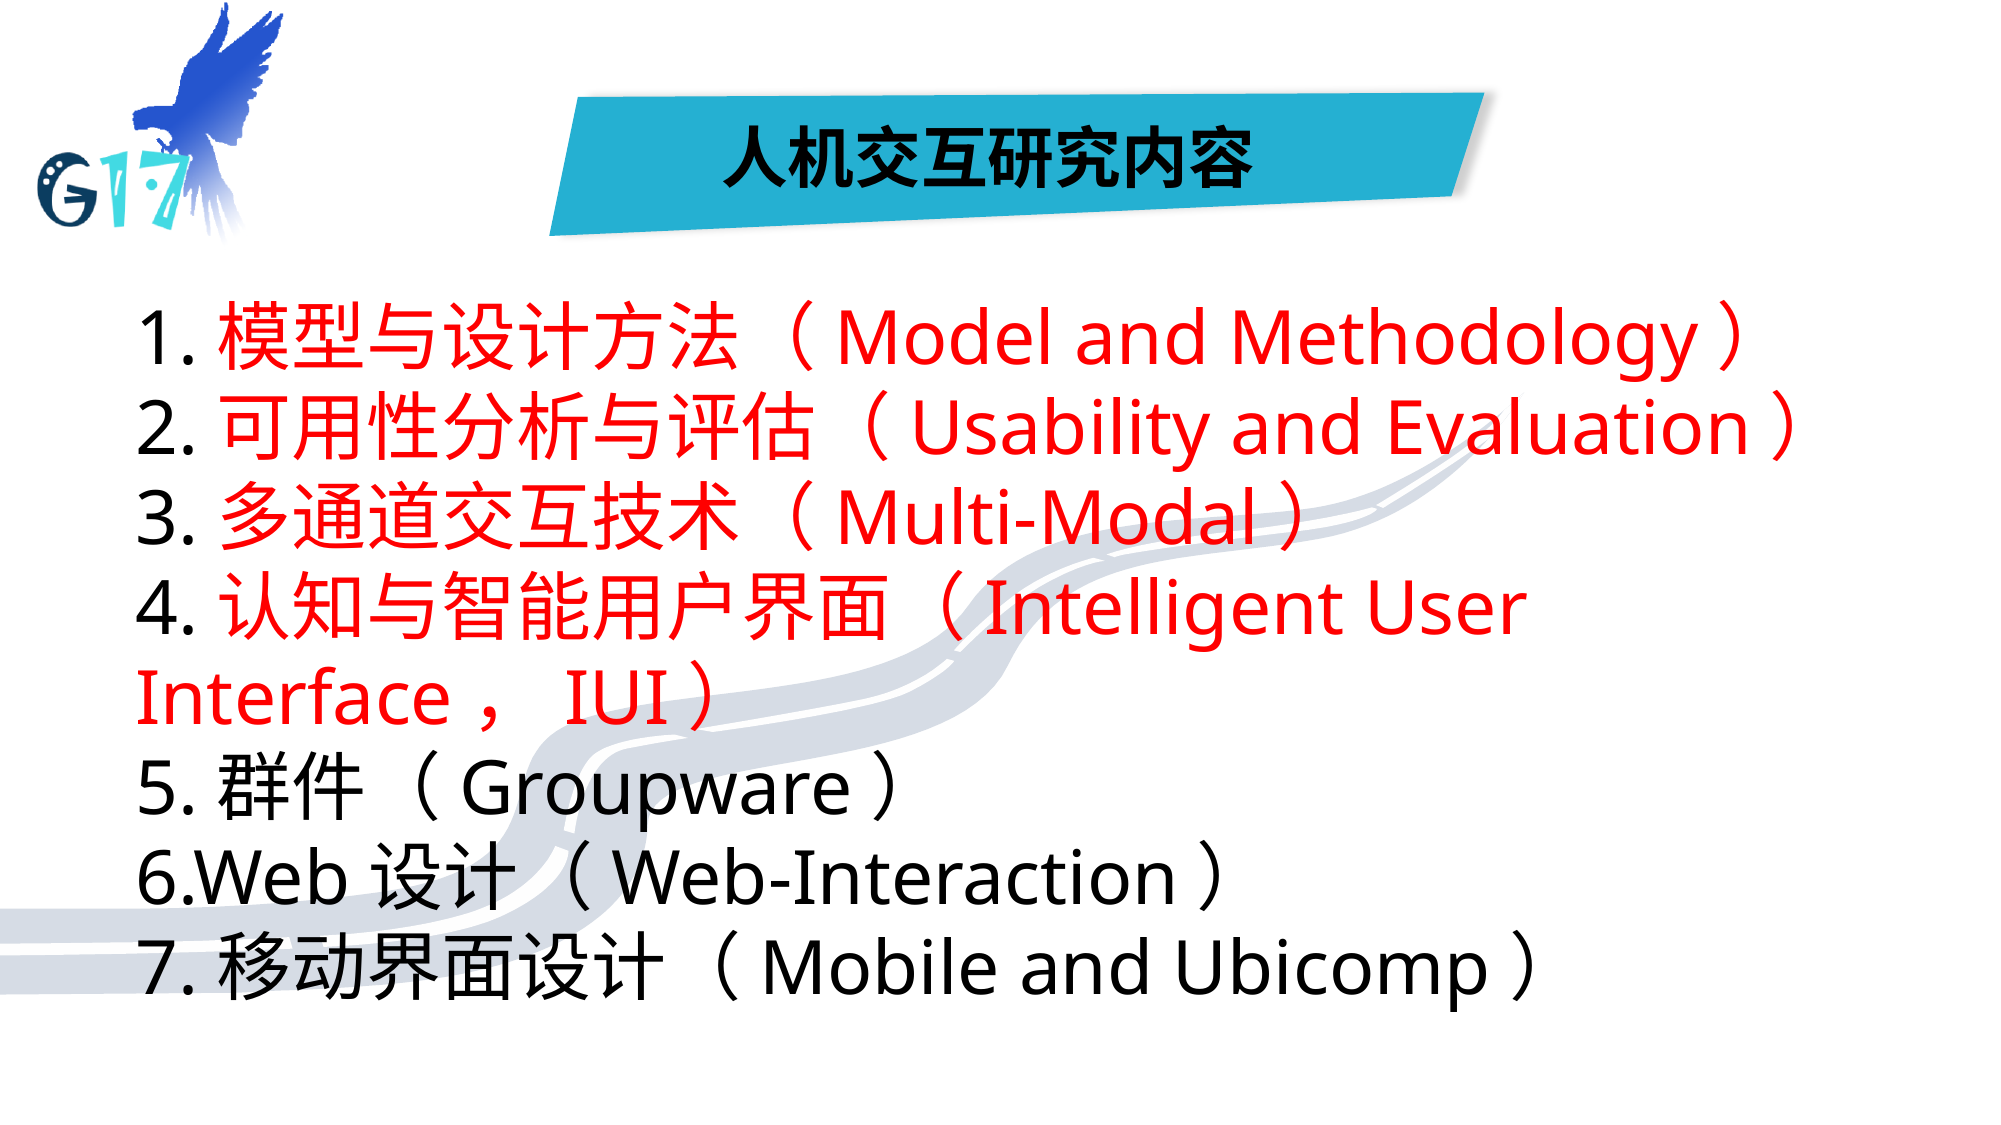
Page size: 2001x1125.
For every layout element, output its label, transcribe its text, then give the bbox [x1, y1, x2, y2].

text_box 1.模型与设计方法（Model and Methodology） 2.可用性分析与评估（Usability and Evaluation） 3.多通道交互技术（Multi-Modal） 4.认知与智能用户界面（Intelligent User Interface，IUI） 5.群件（Groupware） 6.Web设计（Web-Interaction） 7.移动界面设计（Mobile and Ubicomp） [120, 281, 1917, 1017]
text_box 人机交互研究内容 [706, 108, 1270, 203]
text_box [0, 392, 1525, 995]
picture [0, 0, 286, 250]
